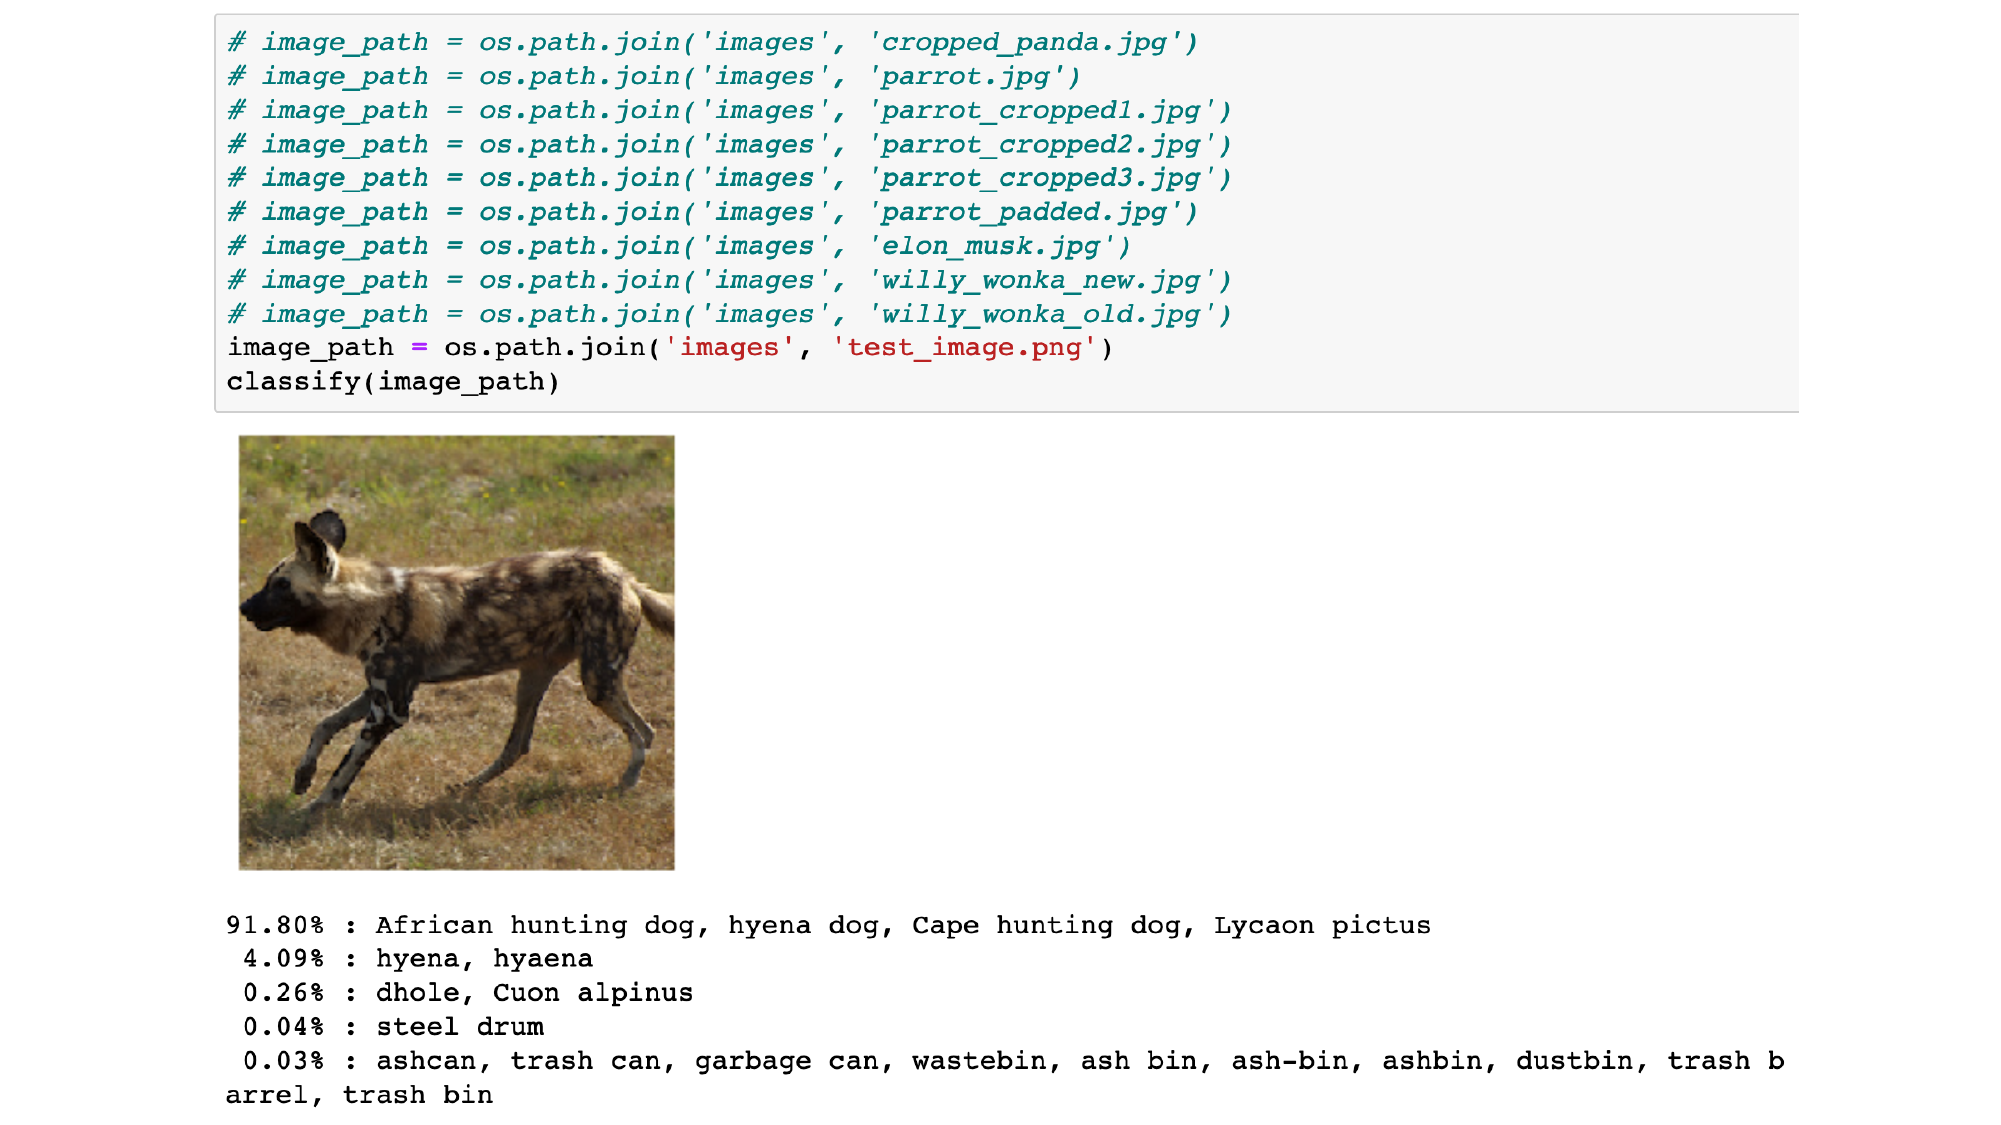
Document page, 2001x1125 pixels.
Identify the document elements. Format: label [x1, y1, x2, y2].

picture [197, 0, 1799, 1125]
